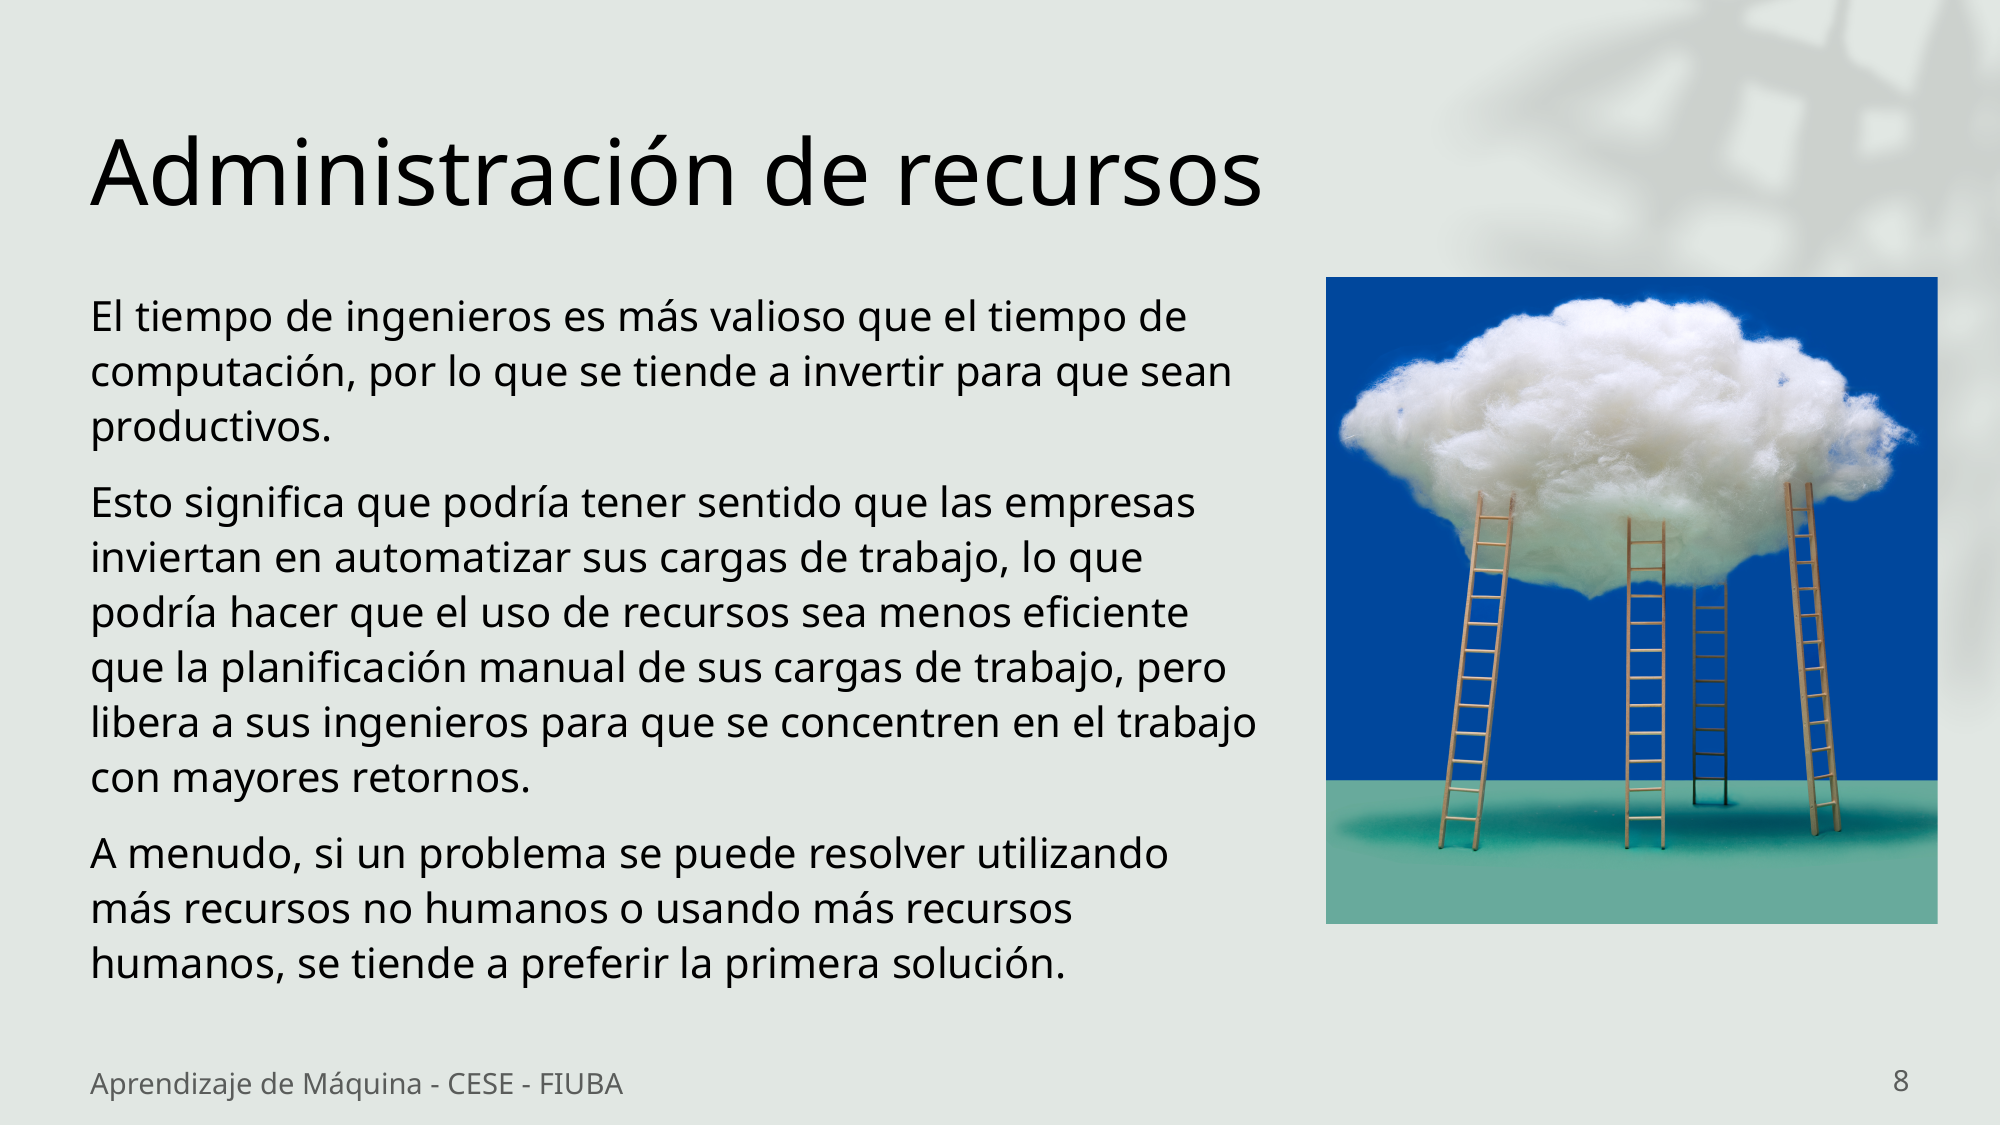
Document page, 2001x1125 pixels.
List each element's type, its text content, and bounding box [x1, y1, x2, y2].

title Administración de recursos [75, 60, 1863, 278]
list El tiempo de ingenieros es más valioso que el tiempo de computación, por lo que se tiende a invertir para que sean productivos. Esto significa que podría tener sentido que las empresas inviertan en automatizar sus cargas de trabajo, lo que podría hacer que el uso de recursos sea menos eficiente que la planificación manual de sus cargas de trabajo, pero libera a sus ingenieros para que se concentren en el trabajo con mayores retornos. A menudo, si un problema se puede resolver utilizando más recursos no humanos o usando más recursos humanos, se tiende a preferir la primera solución. [75, 277, 1273, 1009]
footer Aprendizaje de Máquina - CESE - FIUBA [75, 1052, 751, 1113]
slide_number 8 [1474, 1052, 1925, 1113]
picture [1326, 277, 1938, 924]
